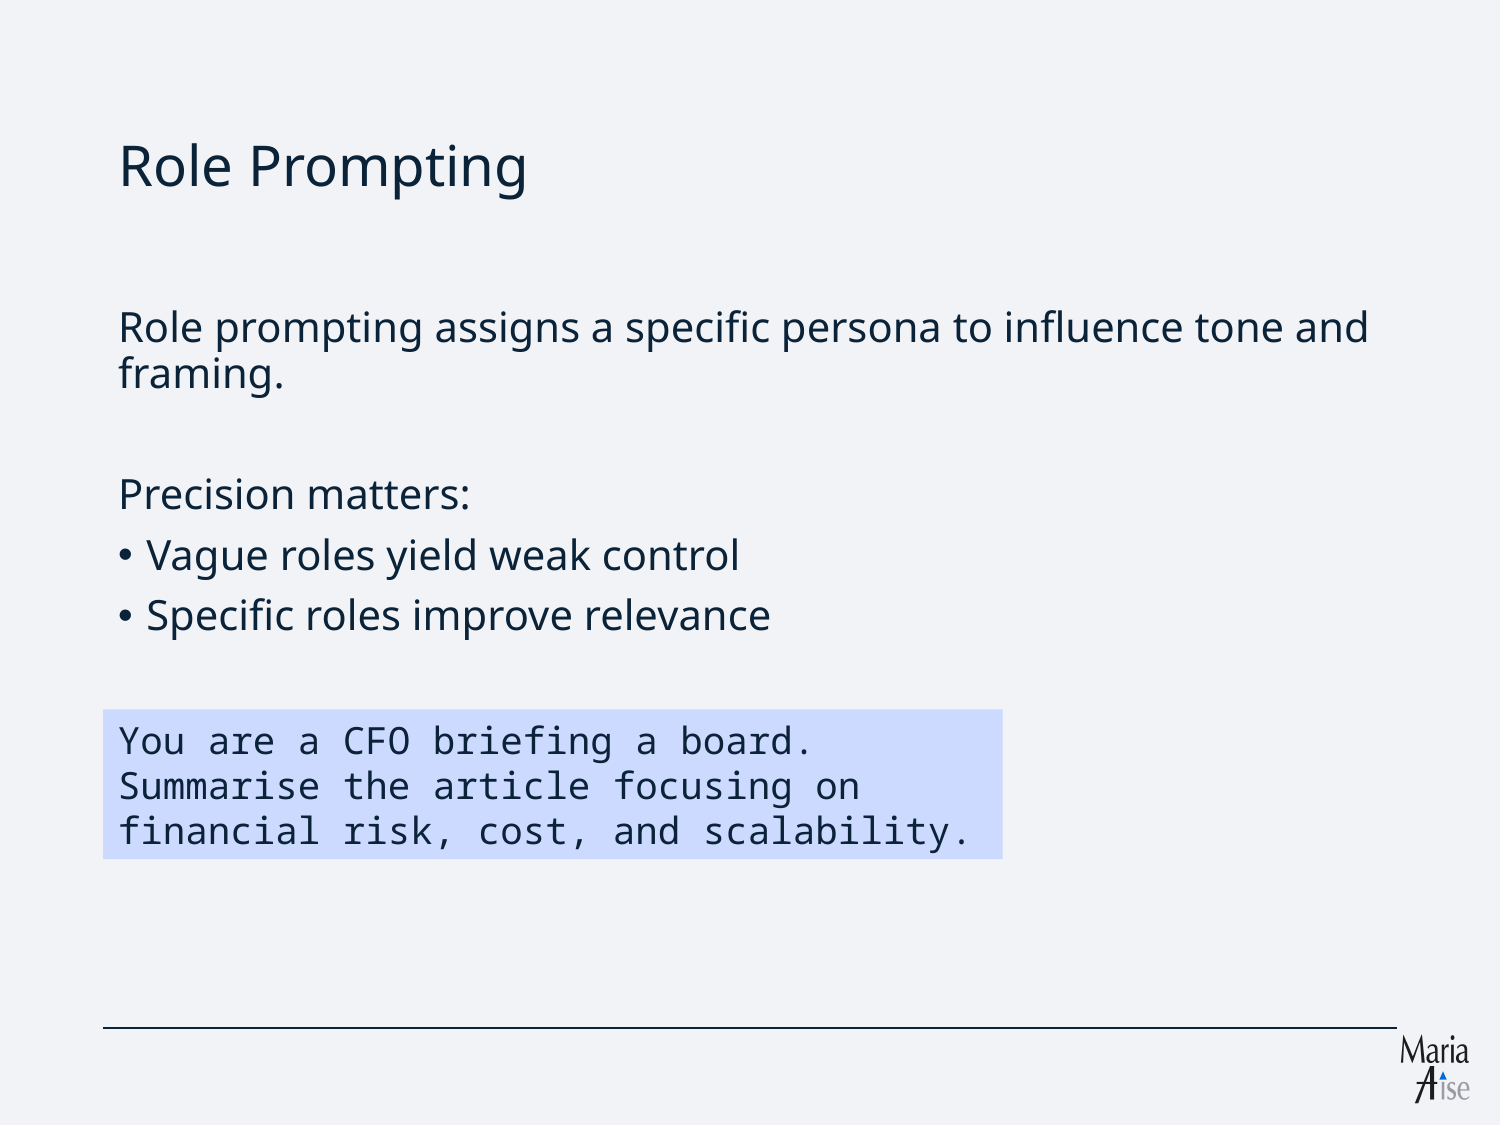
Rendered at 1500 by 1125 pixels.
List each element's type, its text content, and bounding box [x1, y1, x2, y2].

list Role prompting assigns a specific persona to influence tone and framing. Precision matters: Vague roles yield weak control Specific roles improve relevance [103, 299, 1397, 1014]
picture [1396, 1031, 1475, 1109]
title Role Prompting [103, 59, 1397, 278]
text_box You are a CFO briefing a board. Summarise the article focusing on financial risk, cost, and scalability. [103, 709, 1003, 860]
